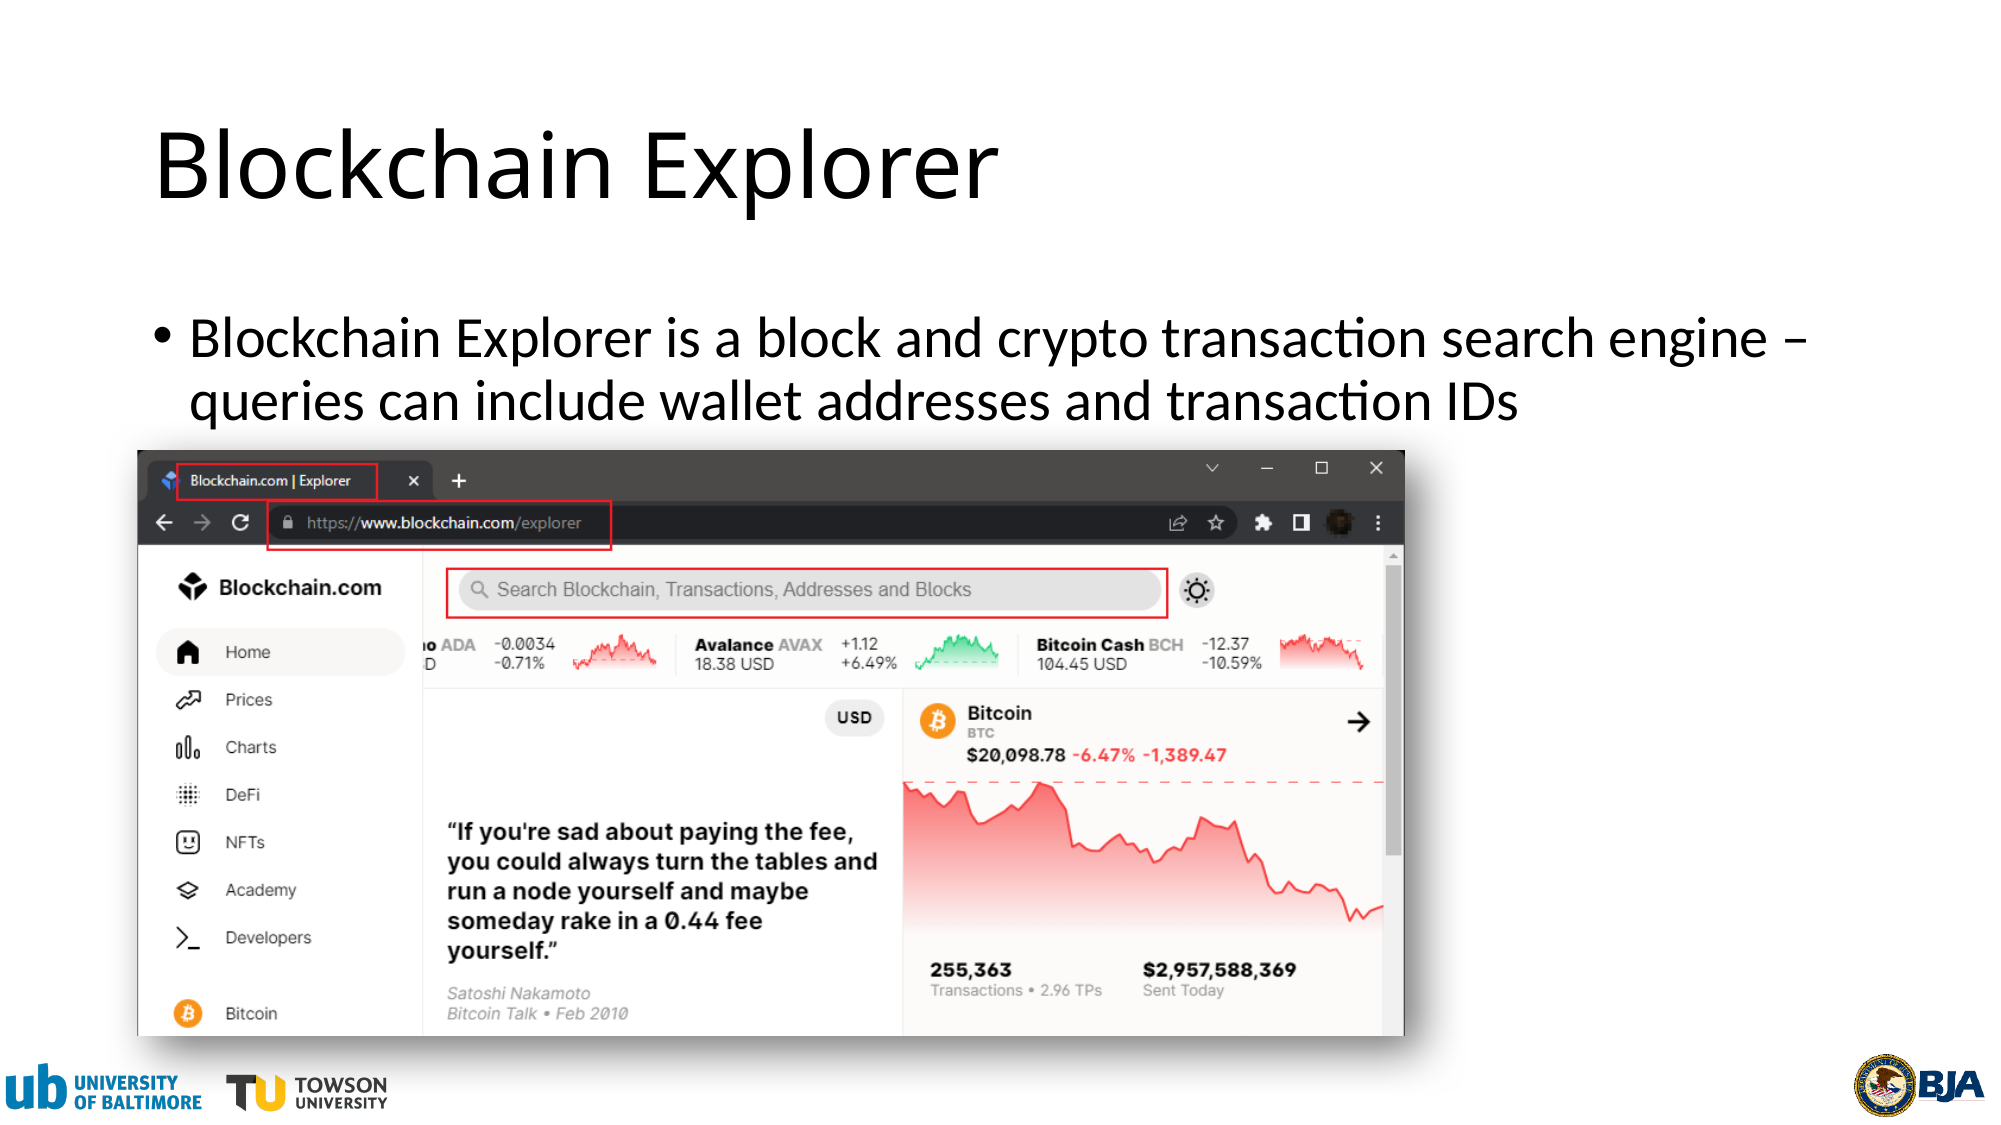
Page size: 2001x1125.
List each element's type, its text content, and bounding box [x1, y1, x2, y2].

picture [0, 450, 1405, 1125]
title Blockchain Explorer [137, 59, 1863, 278]
picture [1854, 1054, 1986, 1117]
list Blockchain Explorer is a block and crypto transaction search engine – queries can include wallet addresses and transaction IDs [137, 299, 1863, 1014]
